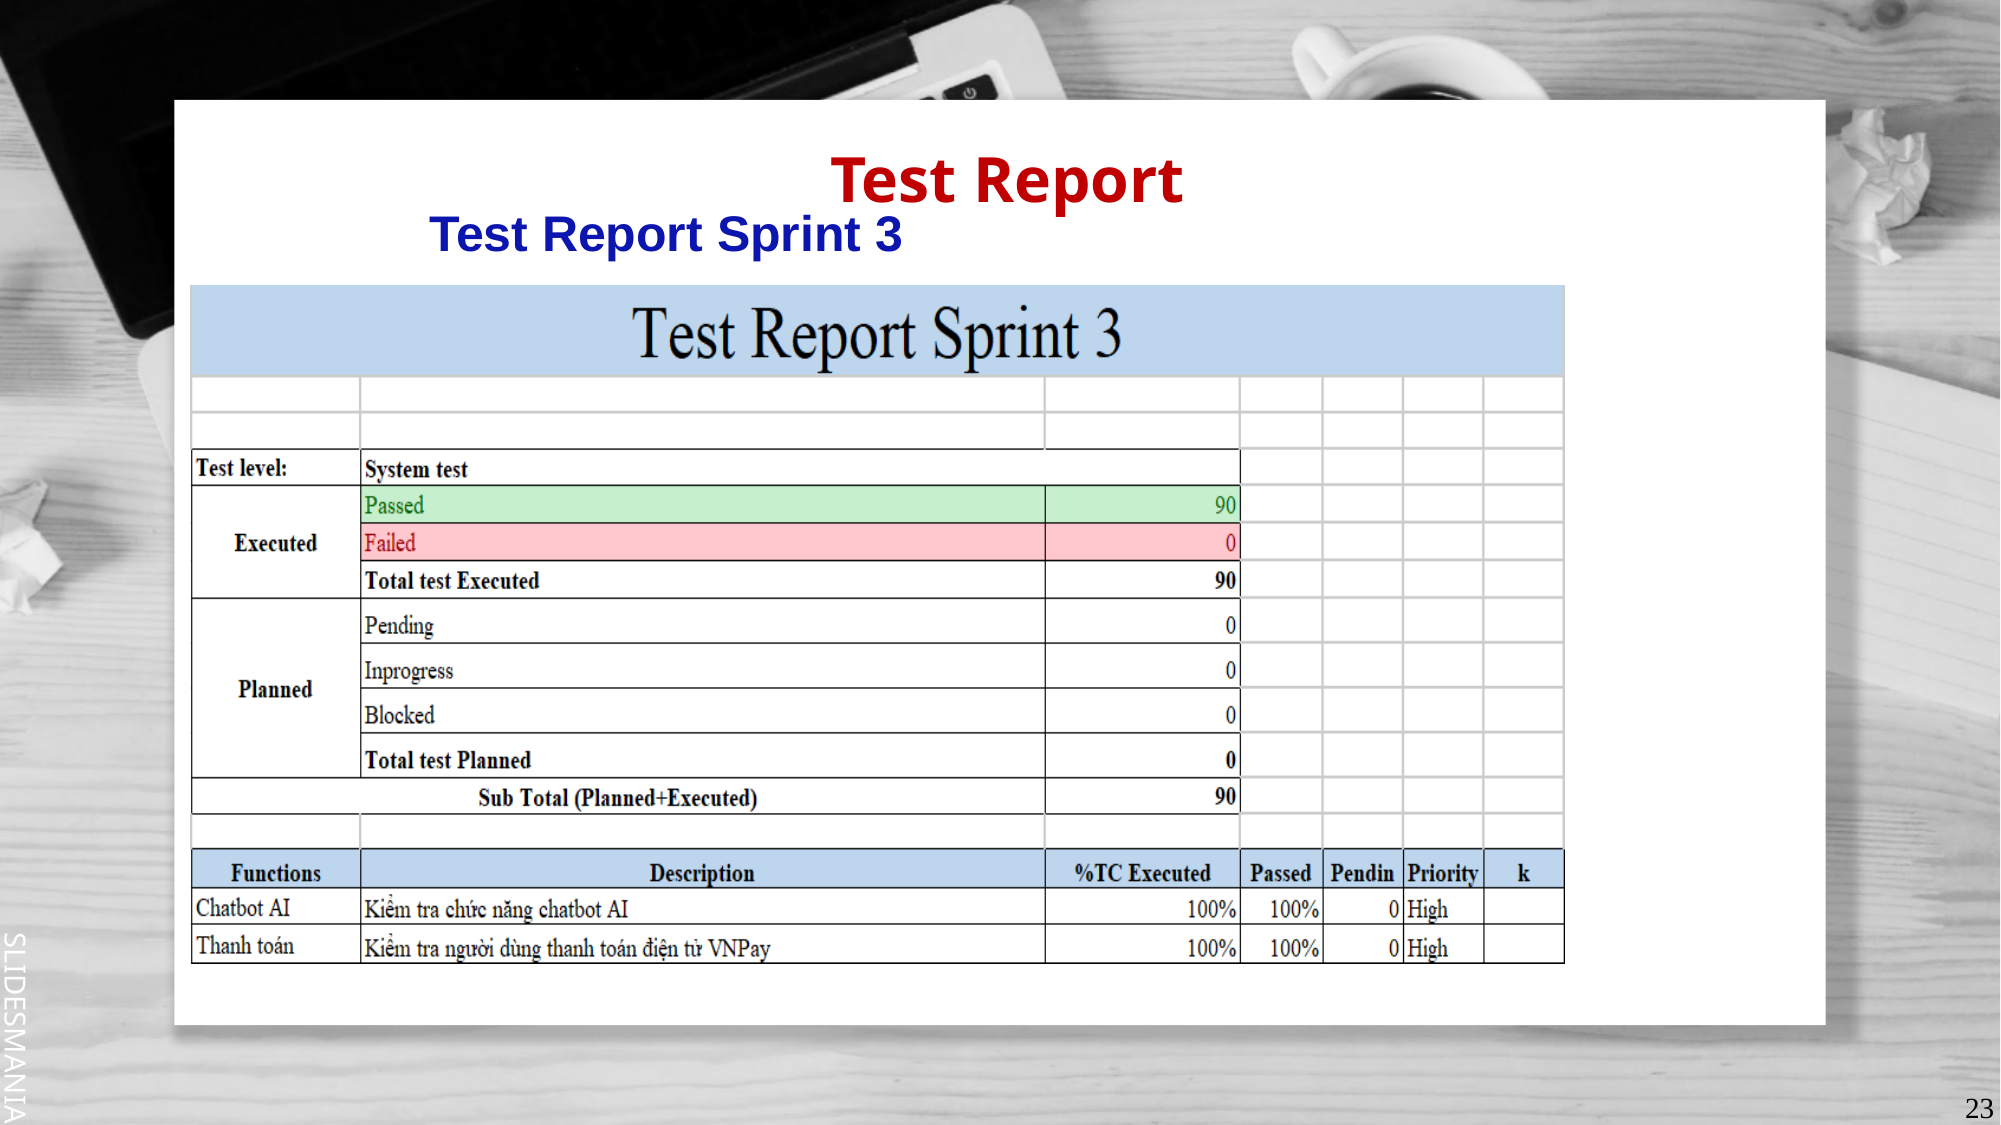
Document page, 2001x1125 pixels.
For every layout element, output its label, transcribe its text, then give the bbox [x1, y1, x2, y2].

text_box Test Report Sprint 3 [301, 143, 970, 225]
text_box 23 [1950, 1082, 2000, 1125]
picture [0, 0, 2001, 1125]
title Test Report [207, 120, 1808, 225]
